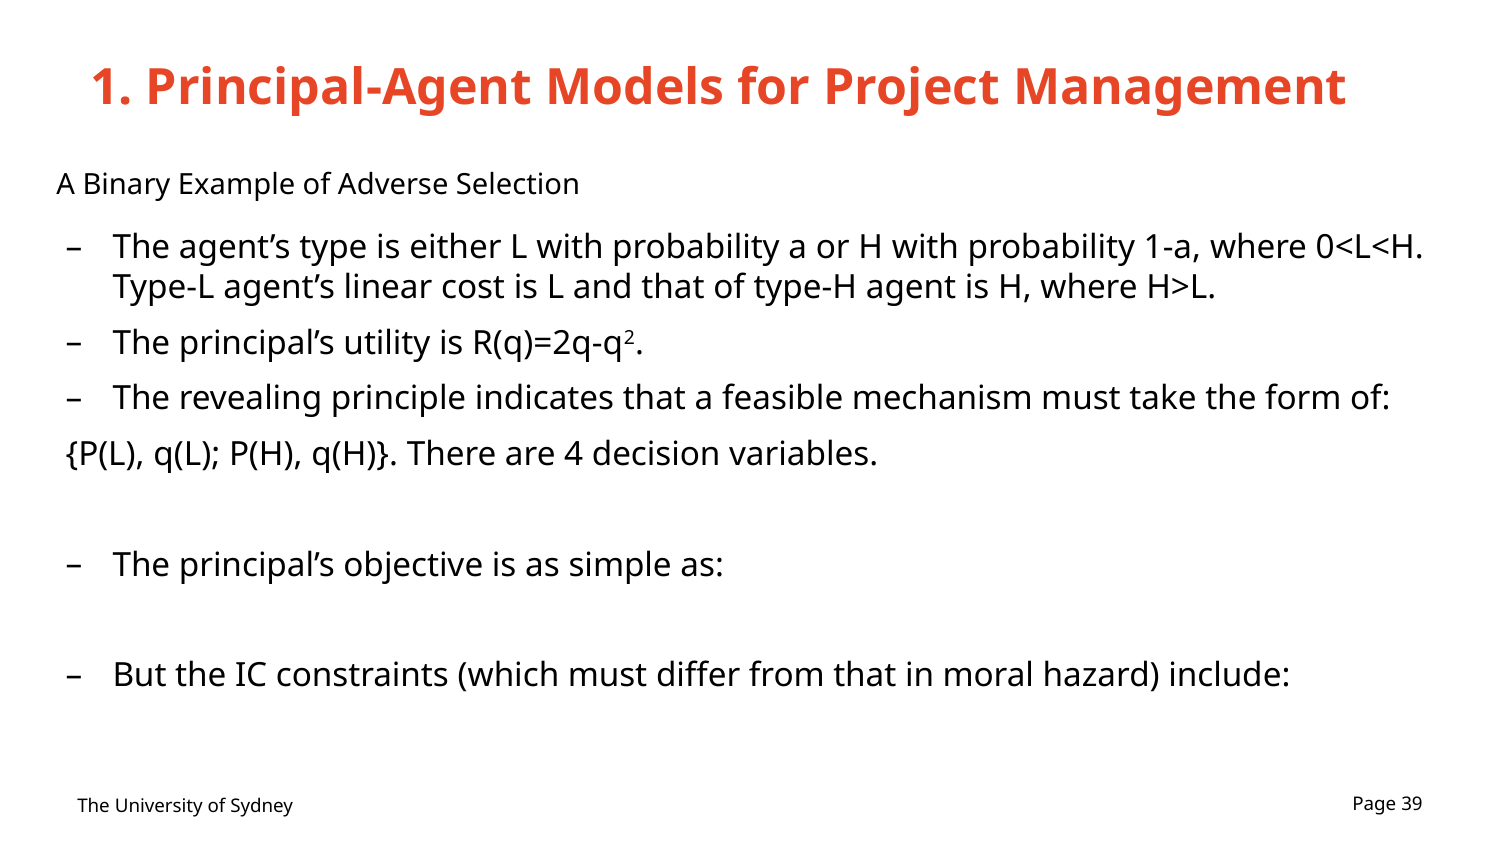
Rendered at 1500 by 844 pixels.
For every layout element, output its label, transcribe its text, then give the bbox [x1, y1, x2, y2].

list The agent’s type is either L with probability a or H with probability 1-a, where 0<L<H. Type-L agent’s linear cost is L and that of type-H agent is H, where H>L. The principal’s utility is R(q)=2q-q2. The revealing principle indicates that a feasible mechanism must take the form of: {P(L), q(L); P(H), q(H)}. There are 4 decision variables. The principal’s objective is as simple as: But the IC constraints (which must differ from that in moral hazard) include: [41, 218, 1463, 794]
title 1. Principal-Agent Models for Project Management [75, 14, 1425, 155]
list A Binary Example of Adverse Selection [41, 156, 1463, 216]
